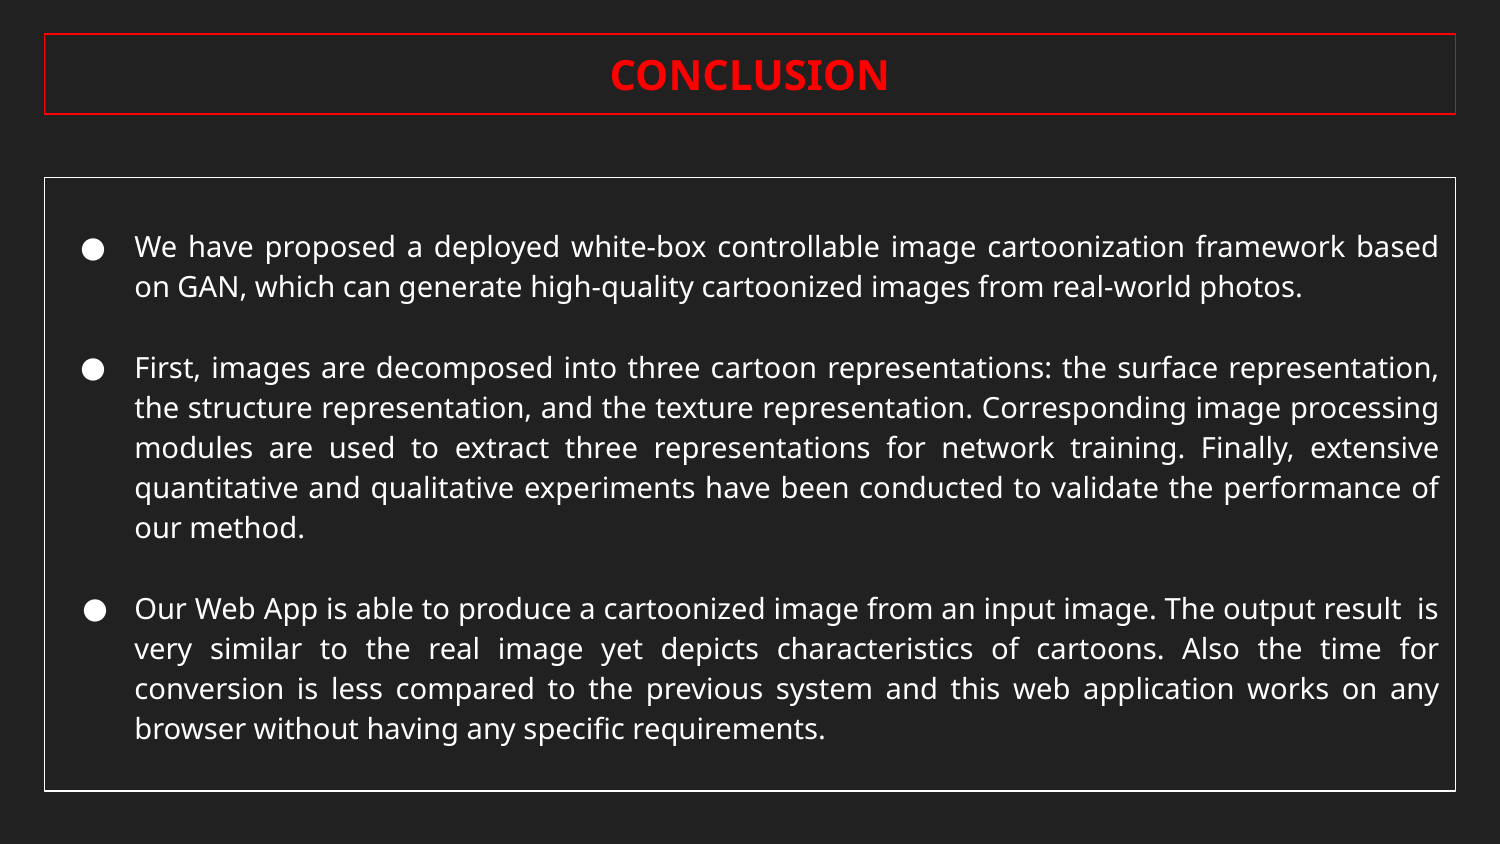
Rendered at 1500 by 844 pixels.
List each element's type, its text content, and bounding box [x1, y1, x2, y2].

text_box We have proposed a deployed white-box controllable image cartoonization framework based on GAN, which can generate high-quality cartoonized images from real-world photos. First, images are decomposed into three cartoon representations: the surface representation, the structure representation, and the texture representation. Corresponding image processing modules are used to extract three representations for network training. Finally, extensive quantitative and qualitative experiments have been conducted to validate the performance of our method. Our Web App is able to produce a cartoonized image from an input image. The output result is very similar to the real image yet depicts characteristics of cartoons. Also the time for conversion is less compared to the previous system and this web application works on any browser without having any specific requirements. [44, 177, 1456, 791]
text_box CONCLUSION [44, 34, 1456, 114]
